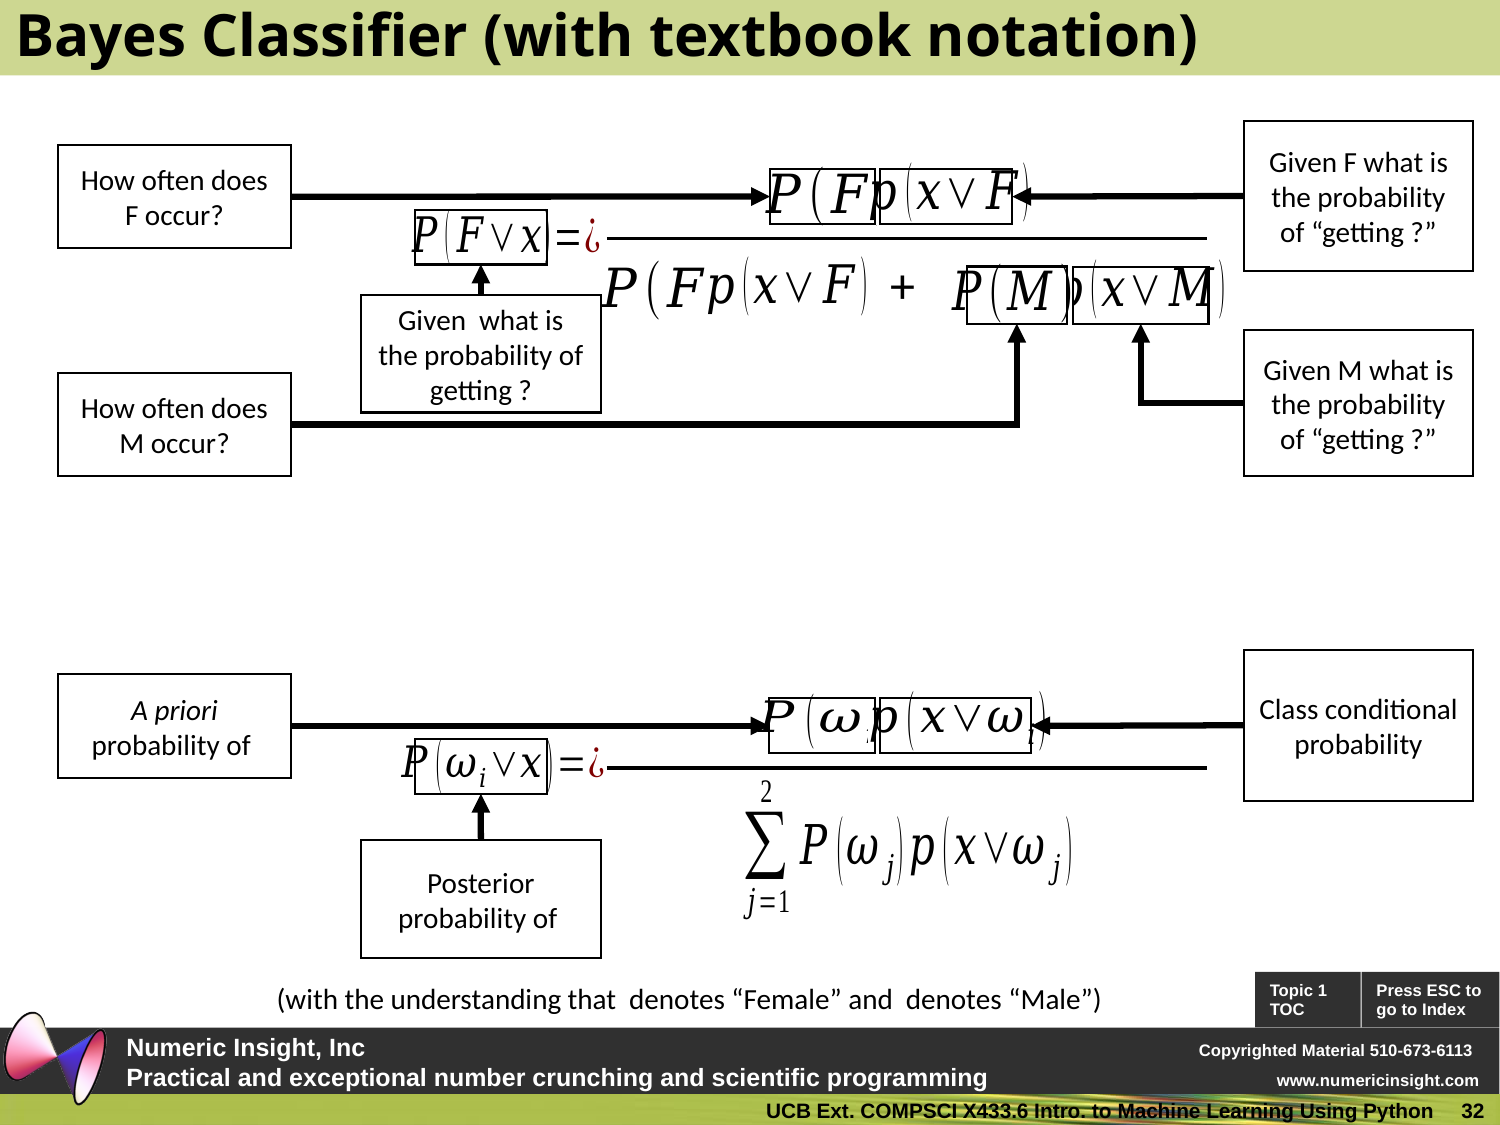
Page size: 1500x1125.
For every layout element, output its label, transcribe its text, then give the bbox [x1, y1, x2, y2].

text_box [606, 688, 1208, 920]
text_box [1072, 266, 1474, 477]
title Bayes Classifier (with textbook notation) [0, 0, 1500, 76]
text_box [880, 120, 1474, 272]
picture [0, 1007, 1500, 1125]
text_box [360, 738, 602, 958]
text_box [880, 649, 1474, 801]
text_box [58, 266, 1067, 477]
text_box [360, 209, 602, 413]
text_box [1067, 272, 1072, 326]
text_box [58, 144, 875, 249]
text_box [58, 674, 875, 778]
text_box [602, 159, 880, 266]
